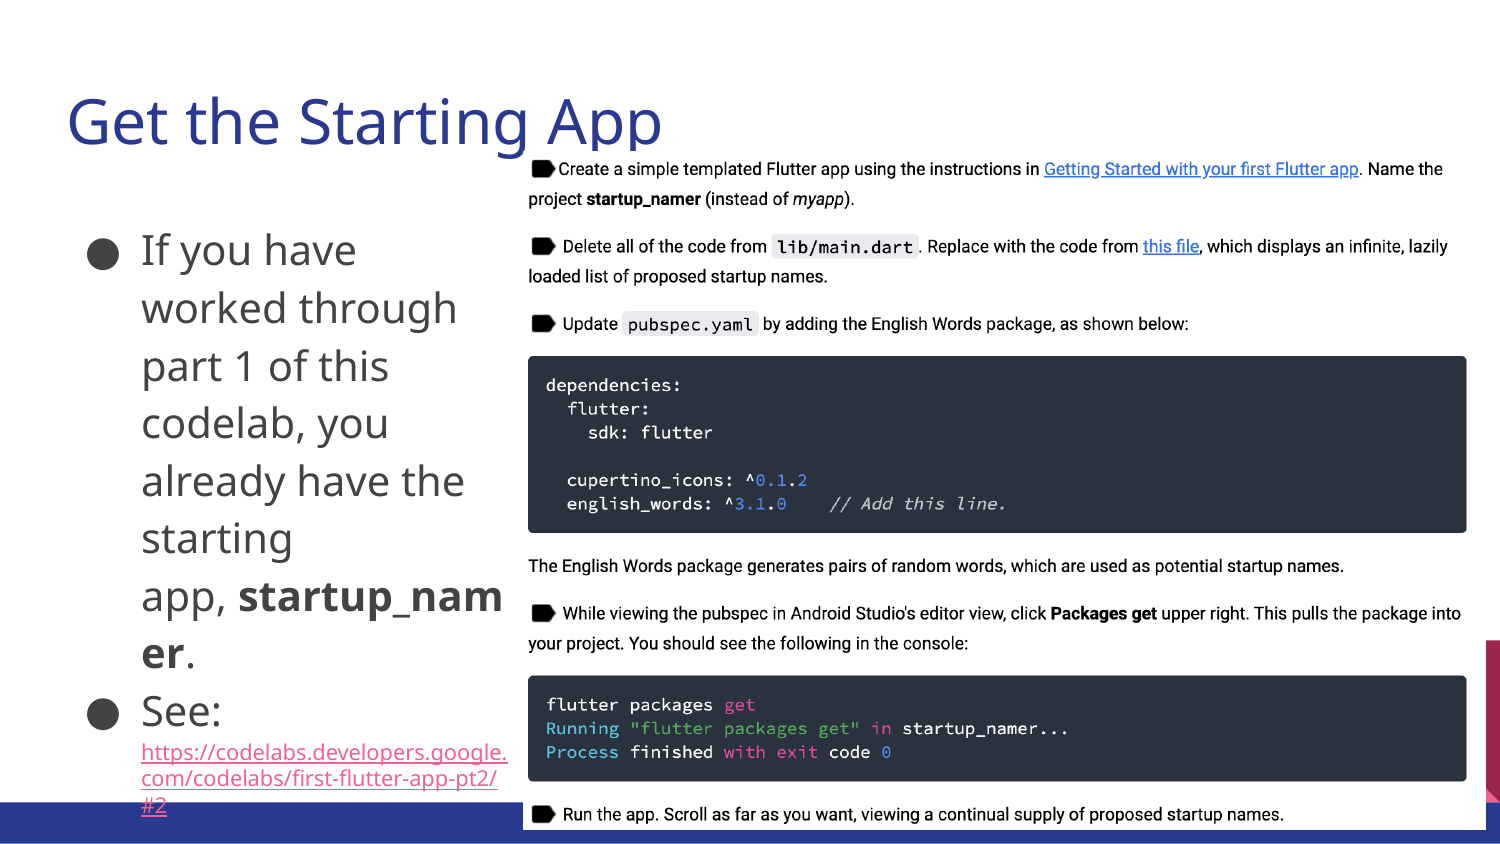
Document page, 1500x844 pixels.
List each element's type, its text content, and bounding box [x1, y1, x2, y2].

list If you have worked through part 1 of this codelab, you already have the starting app, startup_namer. See: https://codelabs.developers.google.com/codelabs/first-flutter-app-pt2/#2 [51, 201, 518, 750]
title Get the Starting App [51, 67, 1449, 167]
picture [523, 151, 1486, 831]
